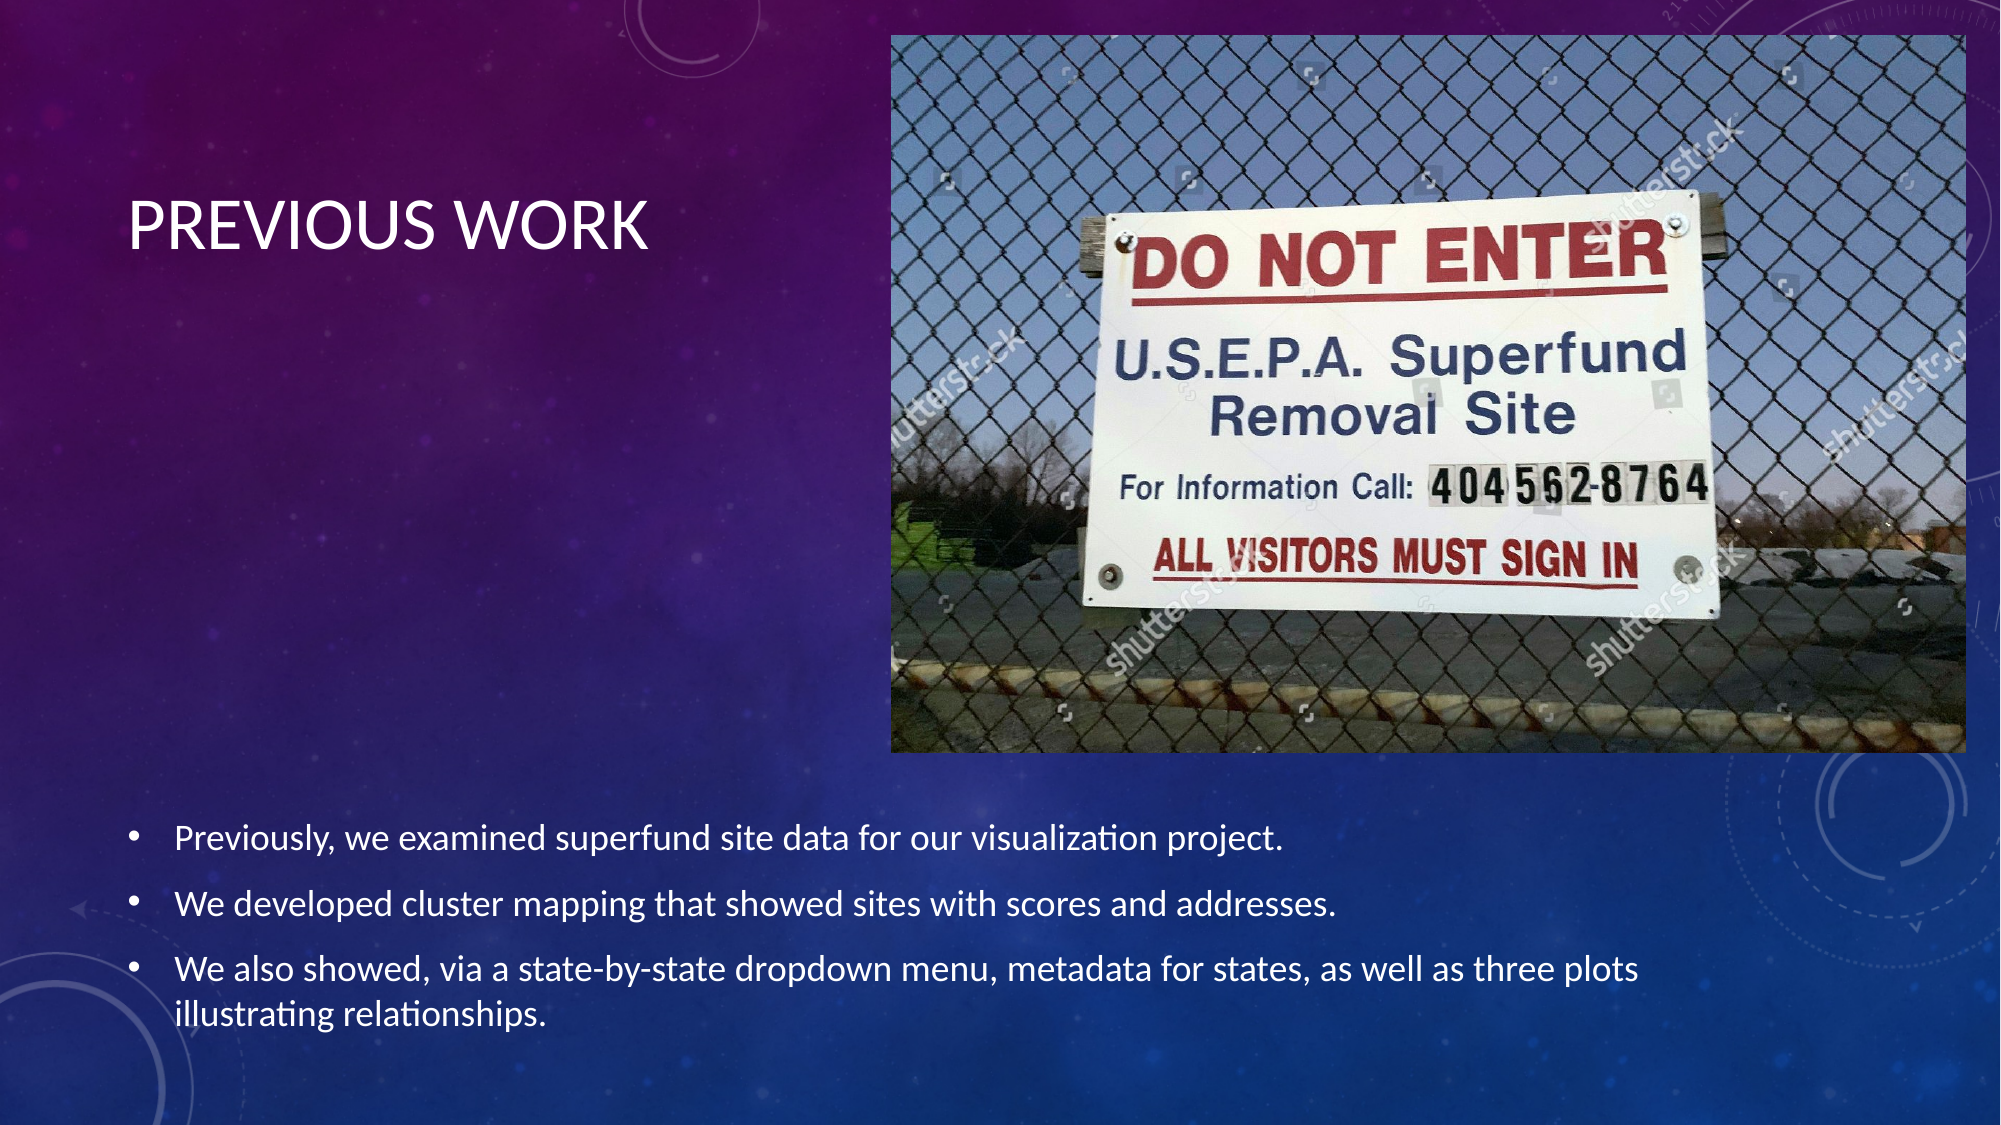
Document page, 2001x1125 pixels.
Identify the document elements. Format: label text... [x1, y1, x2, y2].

list Previously, we examined superfund site data for our visualization project. We developed cluster mapping that showed sites with scores and addresses. We also showed, via a state-by-state dropdown menu, metadata for states, as well as three plots illustrating relationships. [112, 657, 1775, 1125]
title PREVIOUS WORK [112, 99, 886, 339]
picture [0, 0, 2001, 1125]
